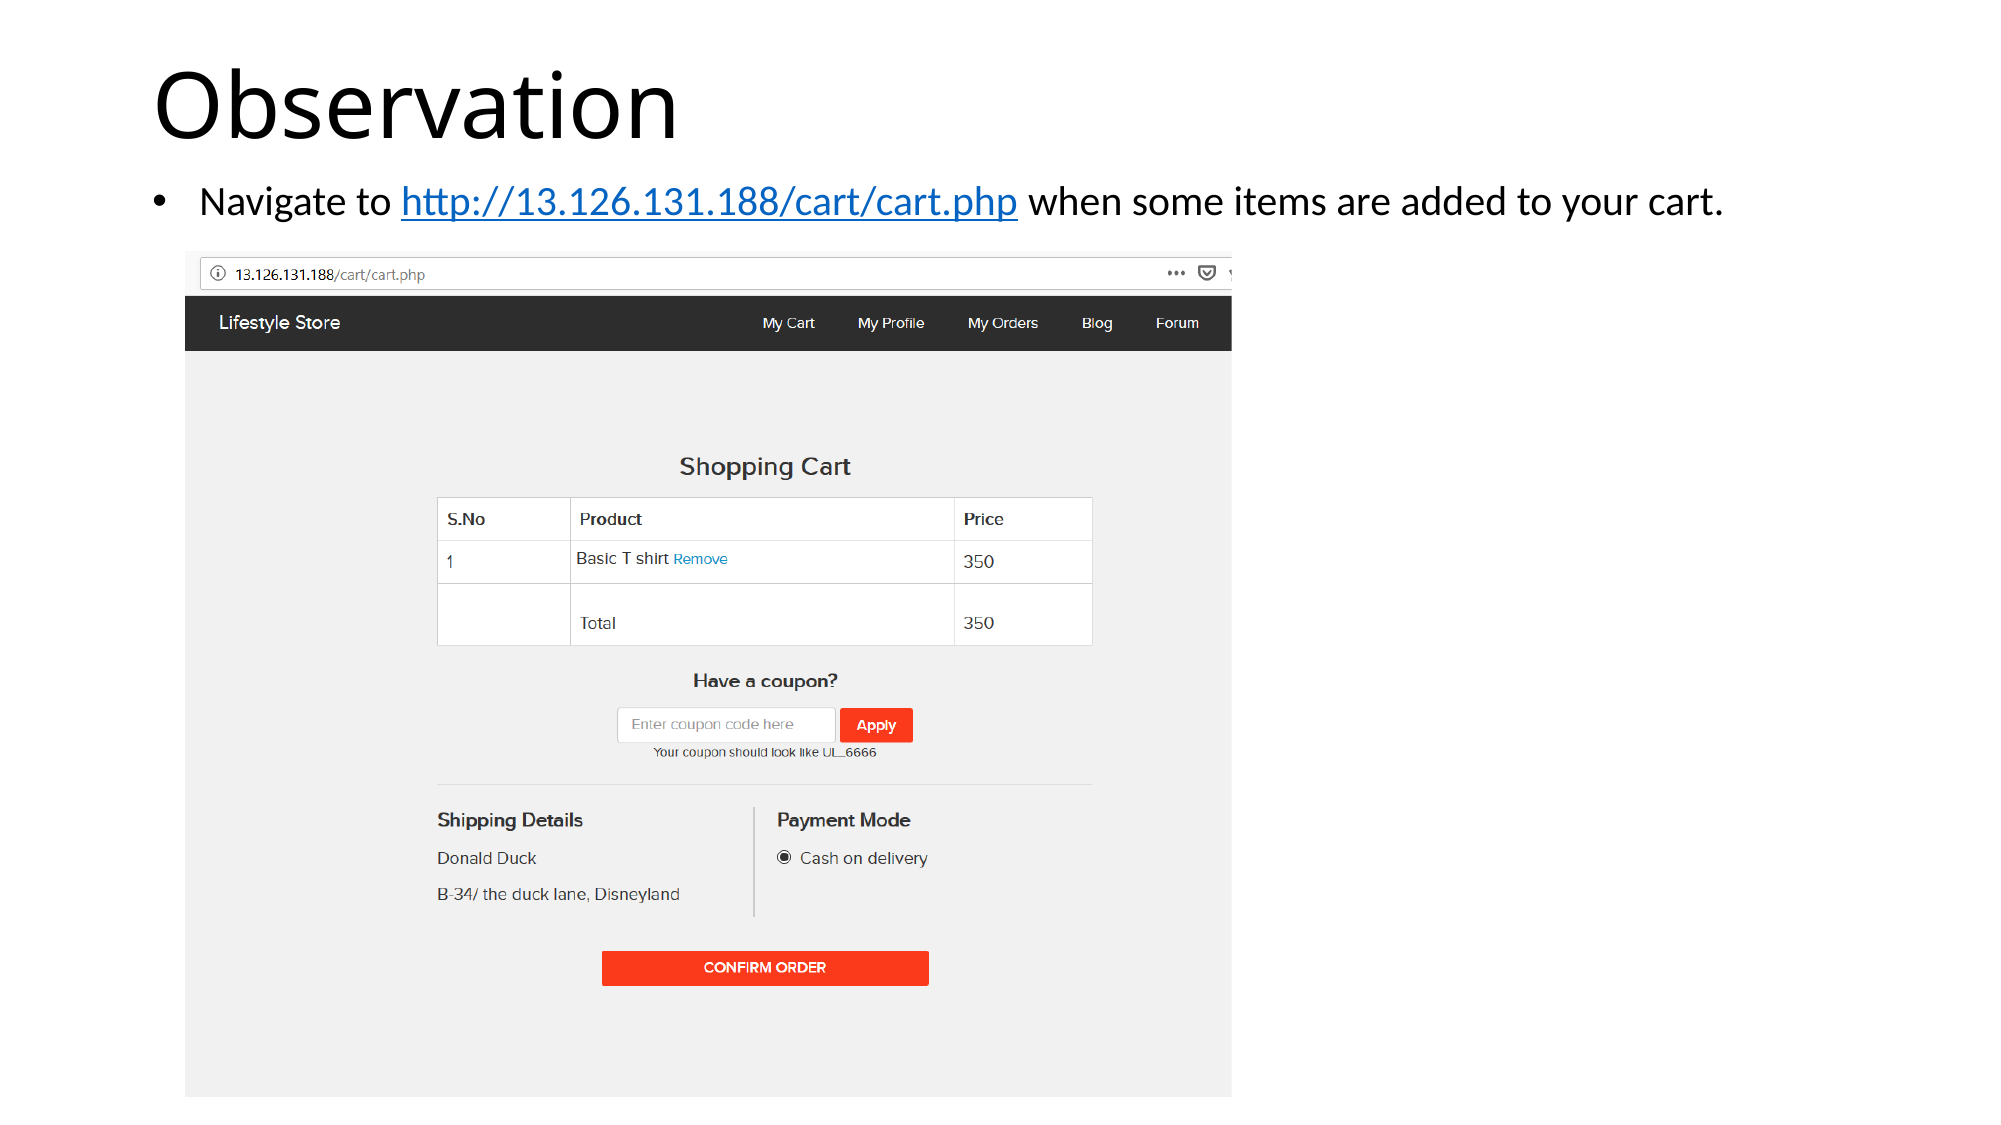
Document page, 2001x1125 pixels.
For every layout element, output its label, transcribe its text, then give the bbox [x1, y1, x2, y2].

title Observation [137, 0, 1863, 172]
picture [184, 251, 1232, 1097]
list Navigate to http://13.126.131.188/cart/cart.php when some items are added to your cart. [137, 172, 1863, 887]
